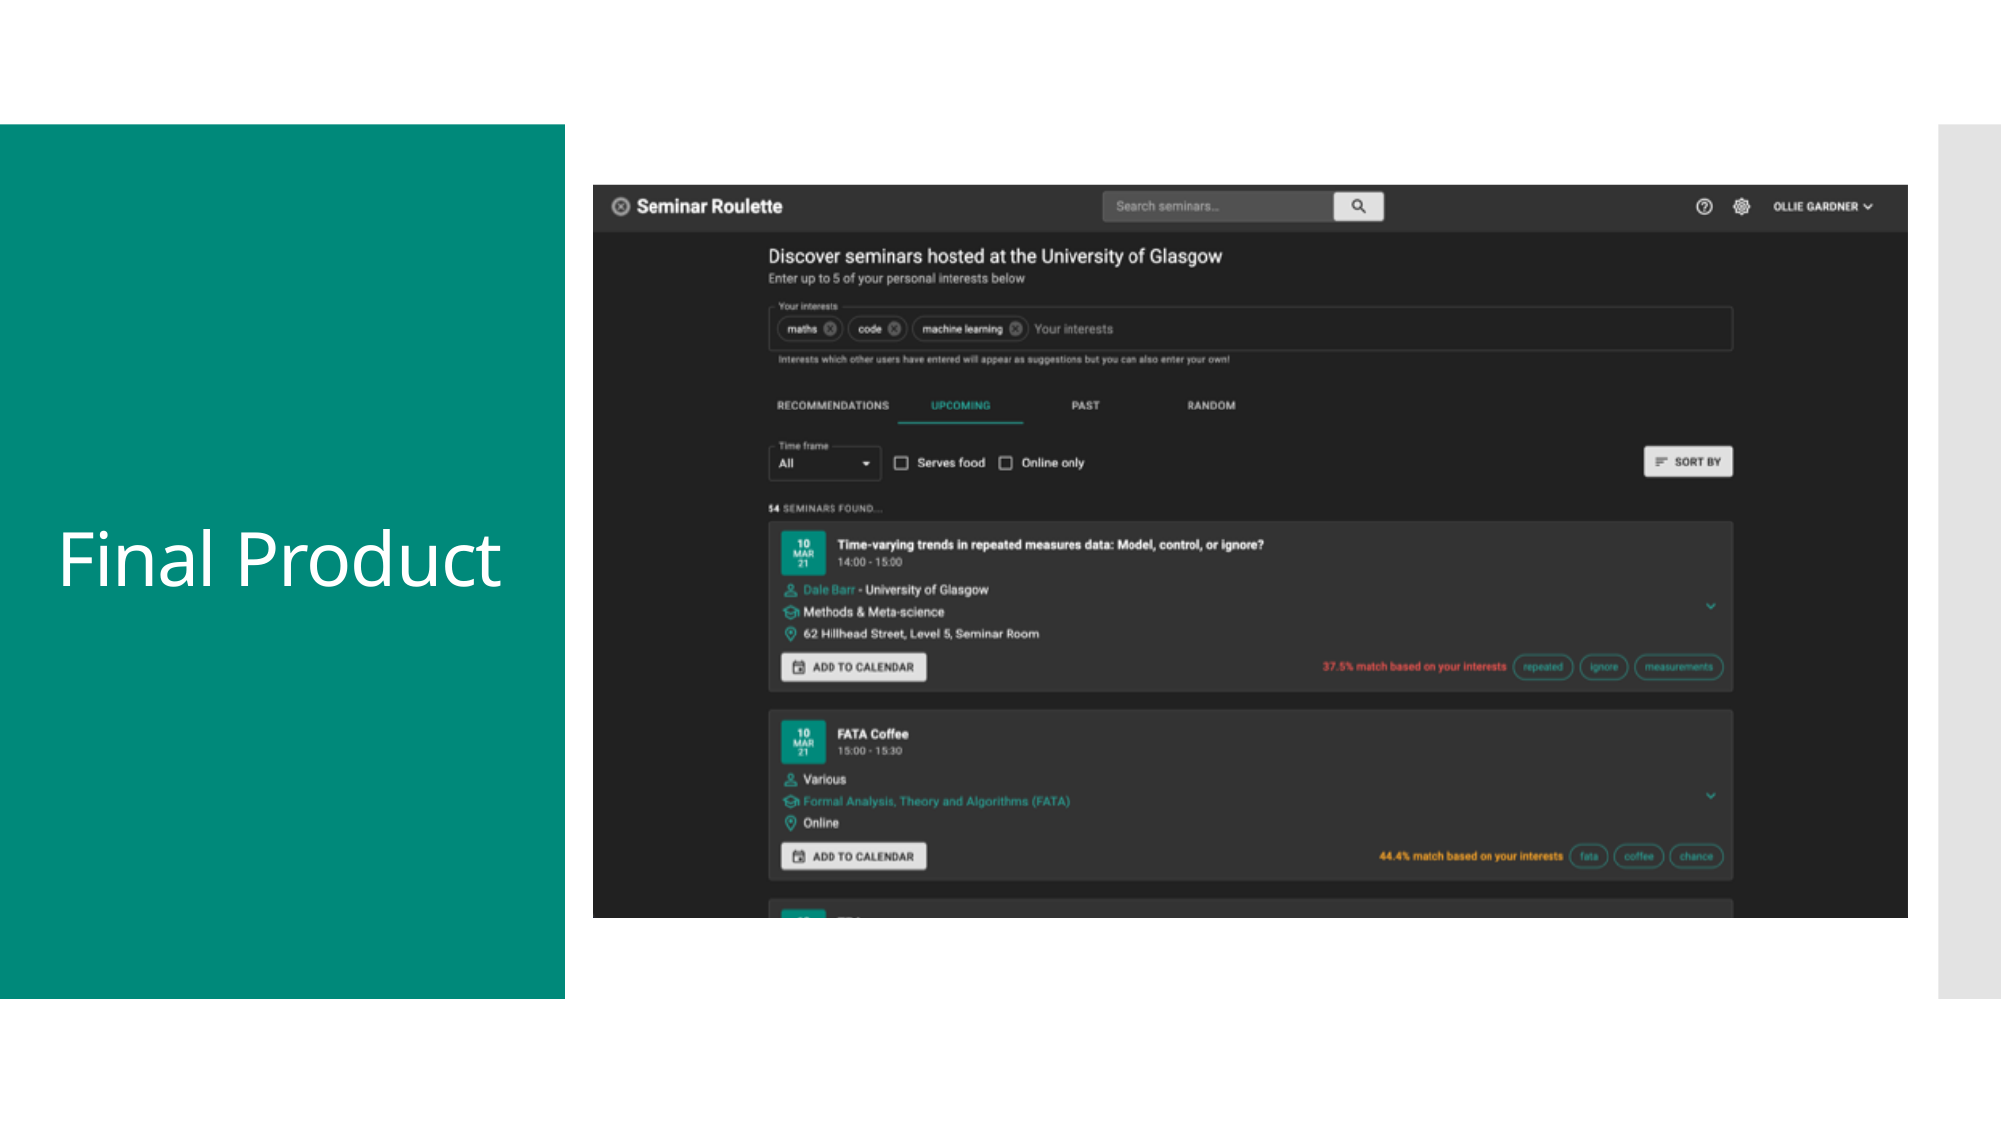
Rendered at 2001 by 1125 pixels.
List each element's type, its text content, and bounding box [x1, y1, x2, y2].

title Final Product [41, 184, 525, 940]
picture [594, 0, 1908, 1125]
